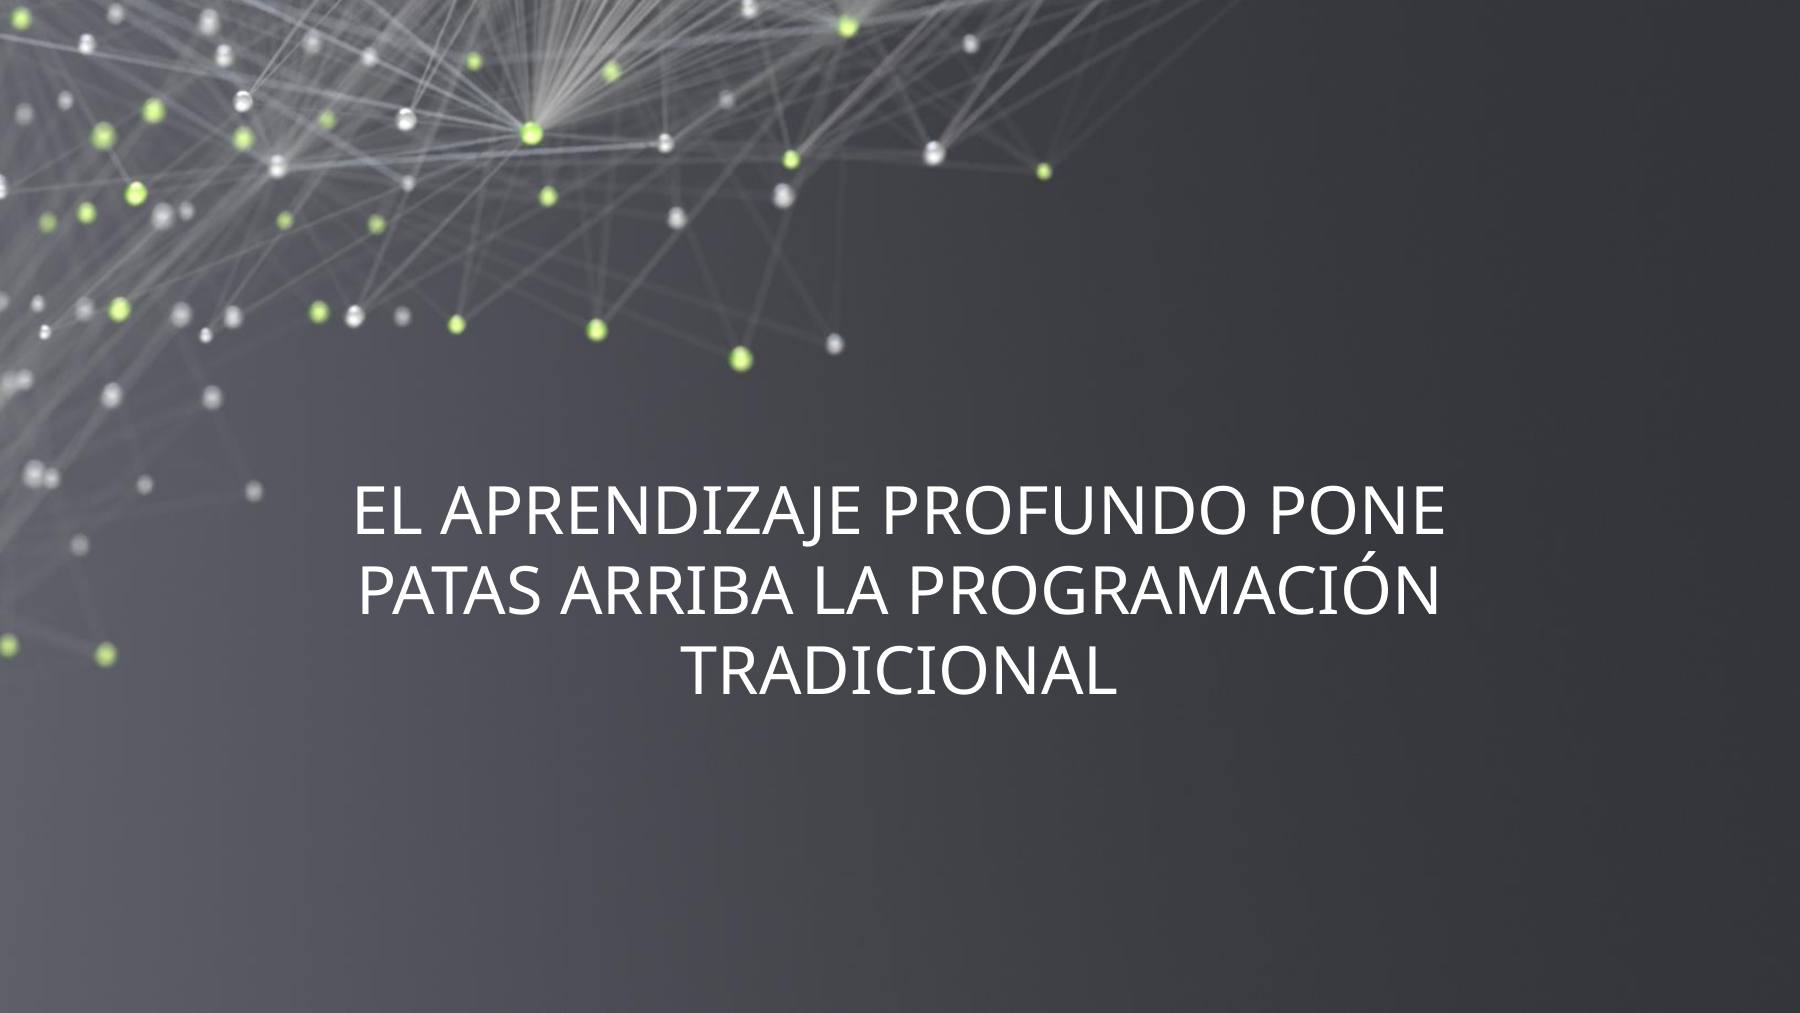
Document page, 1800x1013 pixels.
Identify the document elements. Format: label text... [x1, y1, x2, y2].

text_box El aprendizaje profundo pone patas arriba la programación tradicional [319, 460, 1481, 716]
picture [0, 0, 1800, 1013]
